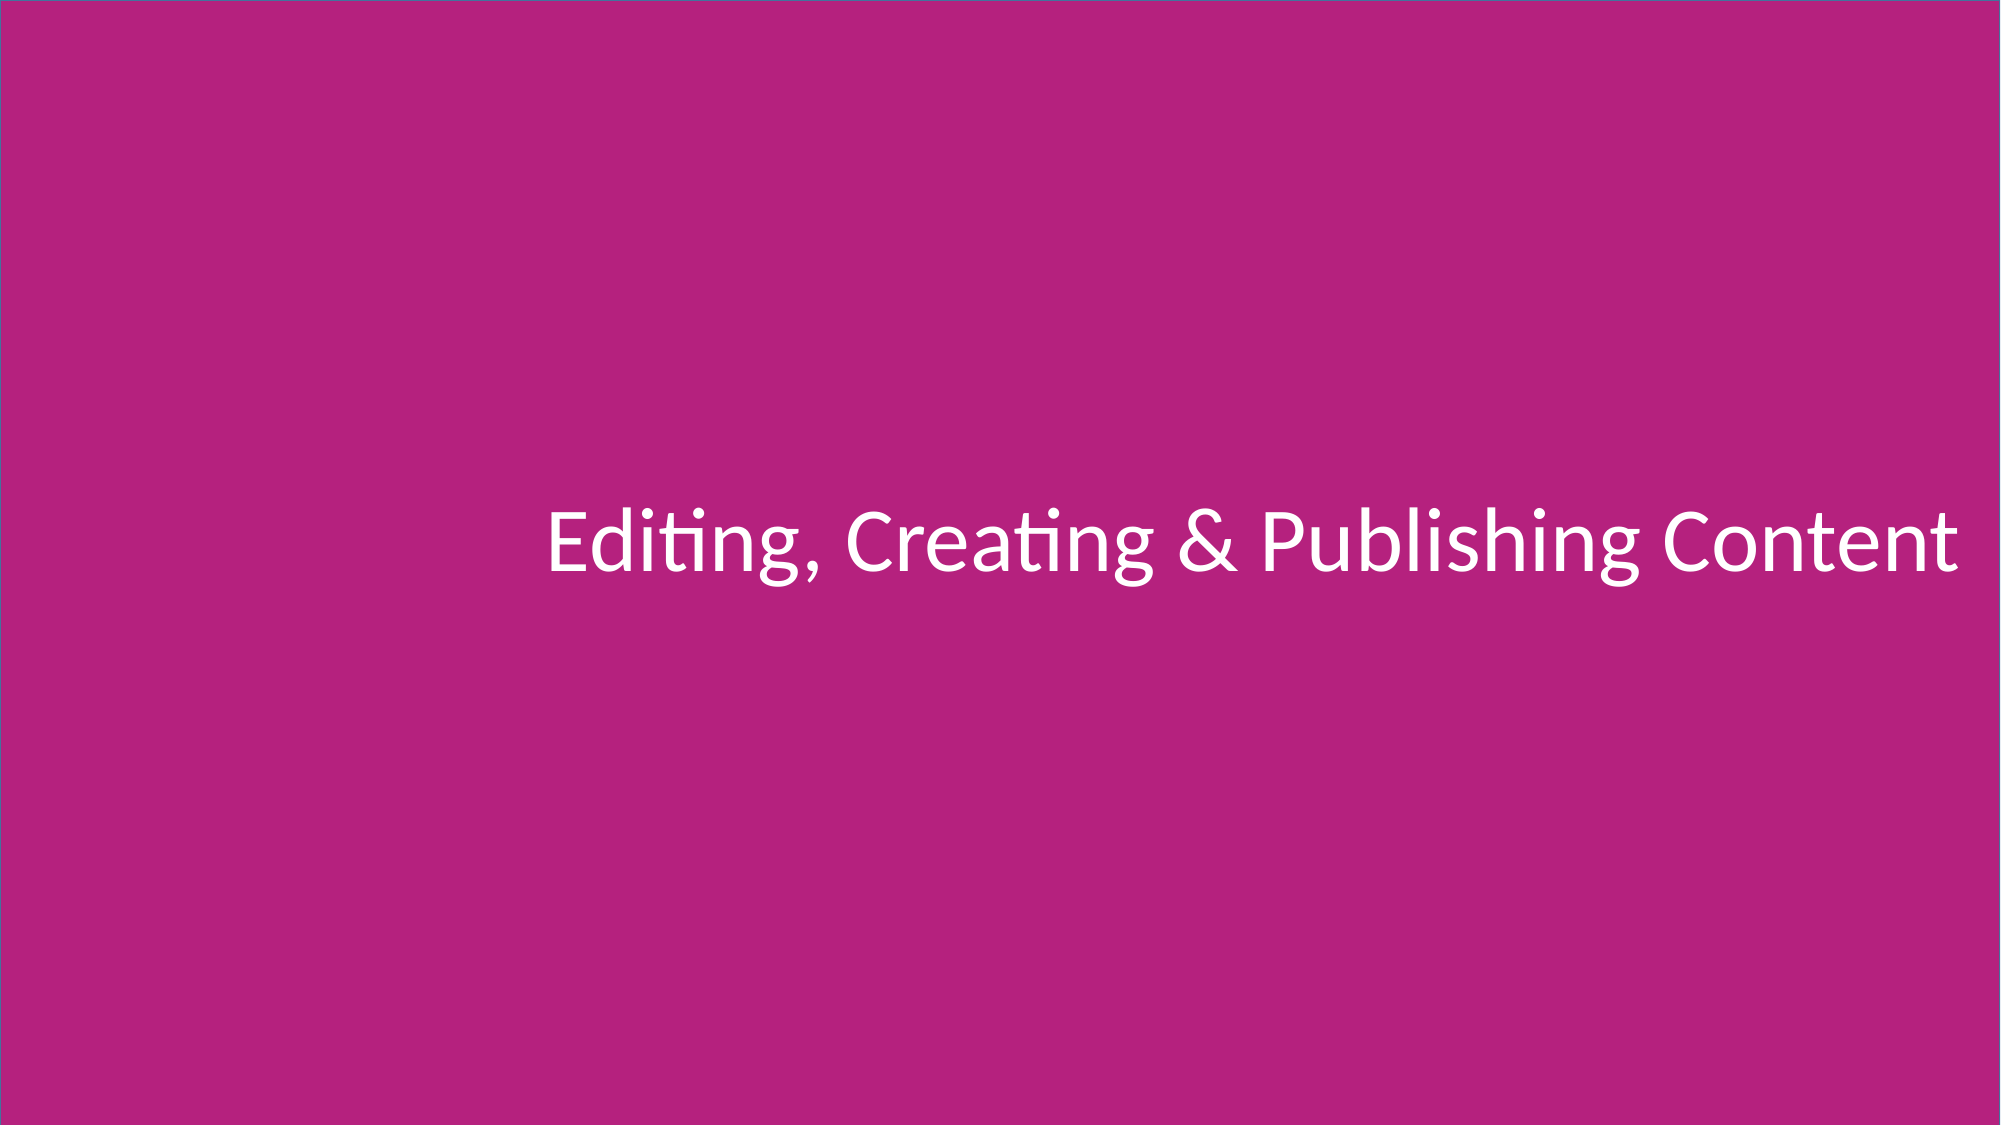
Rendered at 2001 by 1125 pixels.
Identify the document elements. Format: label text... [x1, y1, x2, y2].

title Editing, Creating & Publishing Content [477, 415, 1978, 600]
